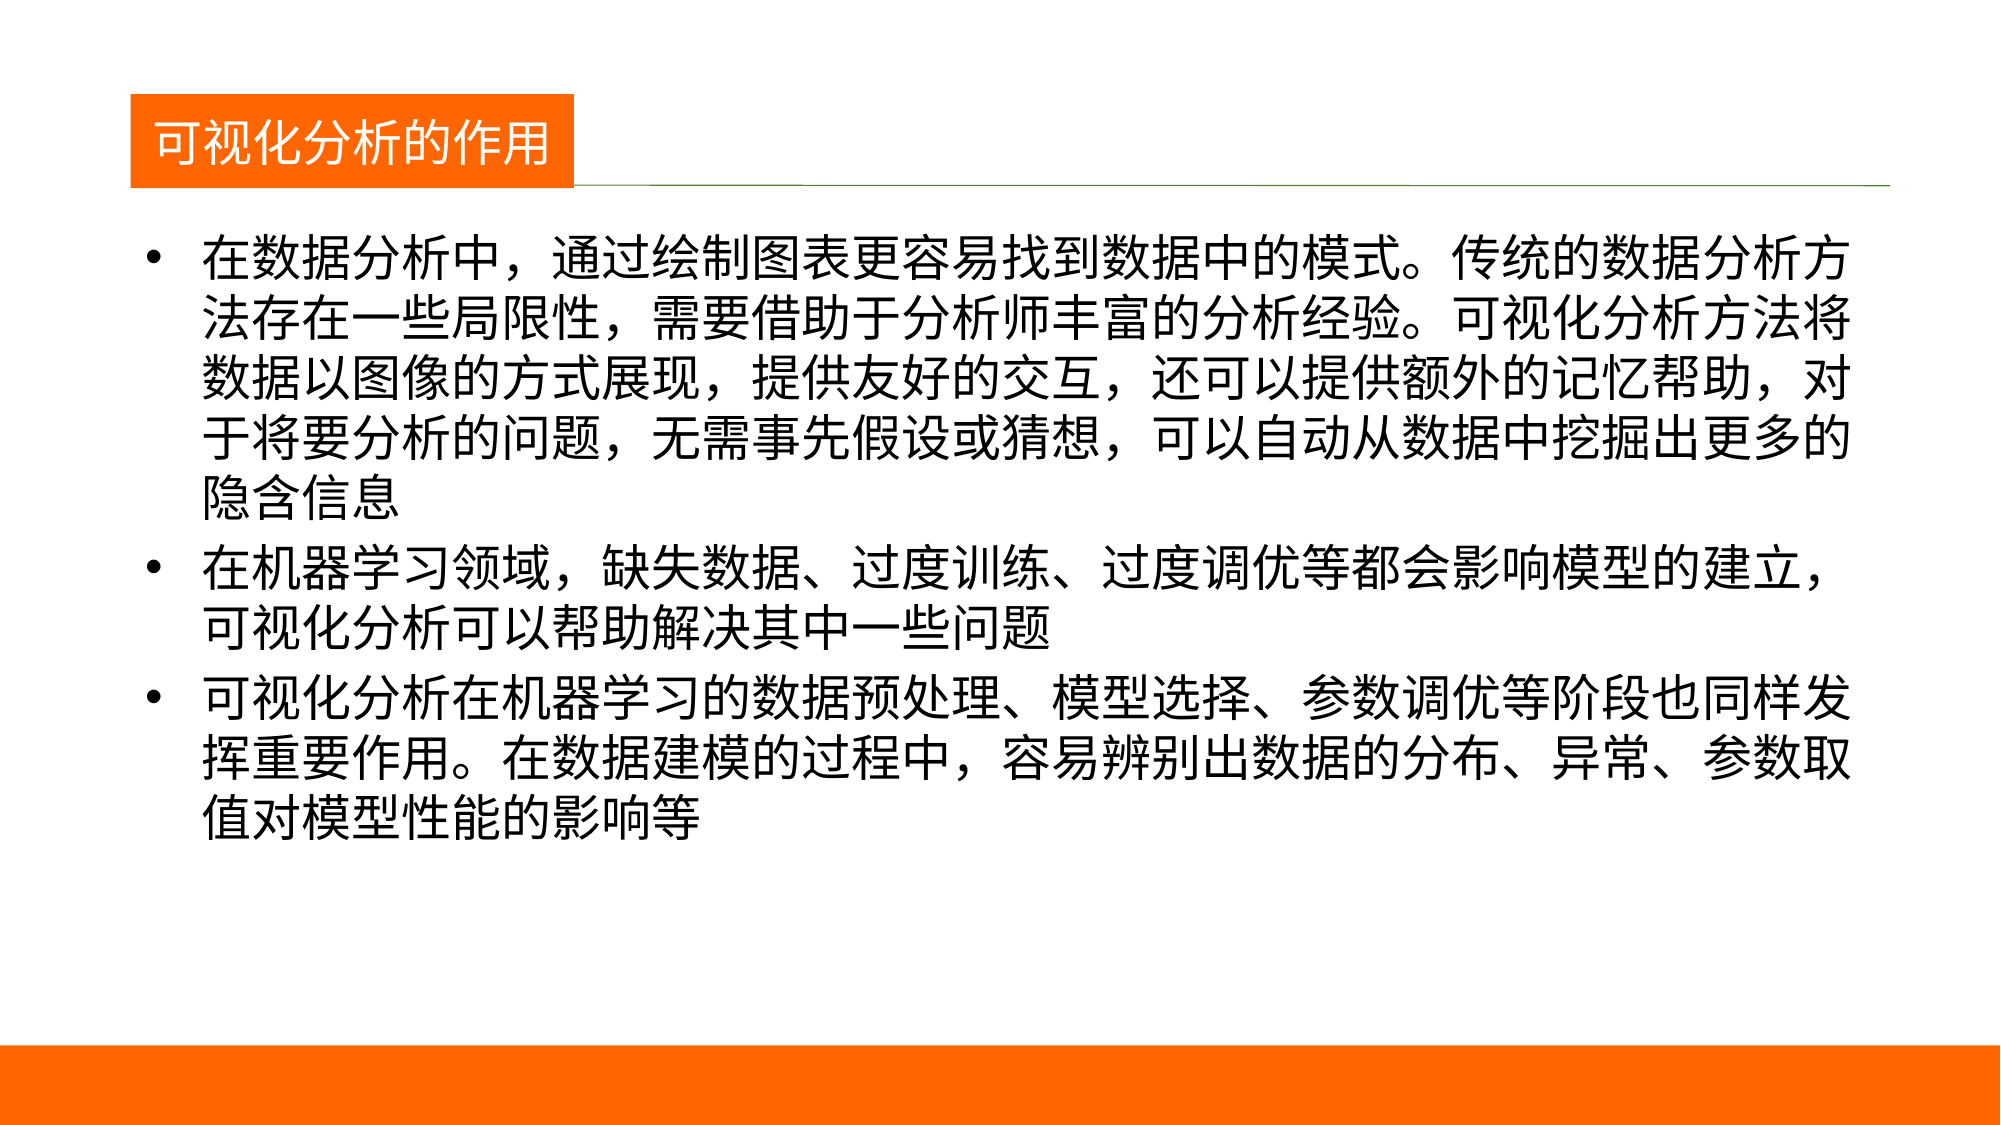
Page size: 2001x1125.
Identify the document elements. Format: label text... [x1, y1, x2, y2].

text_box 议程 [132, 88, 297, 93]
text_box [132, 94, 184, 190]
text_box 可视化分析的作用 [129, 93, 575, 189]
text_box 在数据分析中，通过绘制图表更容易找到数据中的模式。传统的数据分析方法存在一些局限性，需要借助于分析师丰富的分析经验。可视化分析方法将数据以图像的方式展现，提供友好的交互，还可以提供额外的记忆帮助，对于将要分析的问题，无需事先假设或猜想，可以自动从数据中挖掘出更多的隐含信息 在机器学习领域，缺失数据、过度训练、过度调优等都会影响模型的建立，可视化分析可以帮助解决其中一些问题 可视化分析在机器学习的数据预处理、模型选择、参数调优等阶段也同样发挥重要作用。在数据建模的过程中，容易辨别出数据的分布、异常、参数取值对模型性能的影响等 [130, 218, 1891, 854]
text_box [0, 1044, 2000, 1125]
